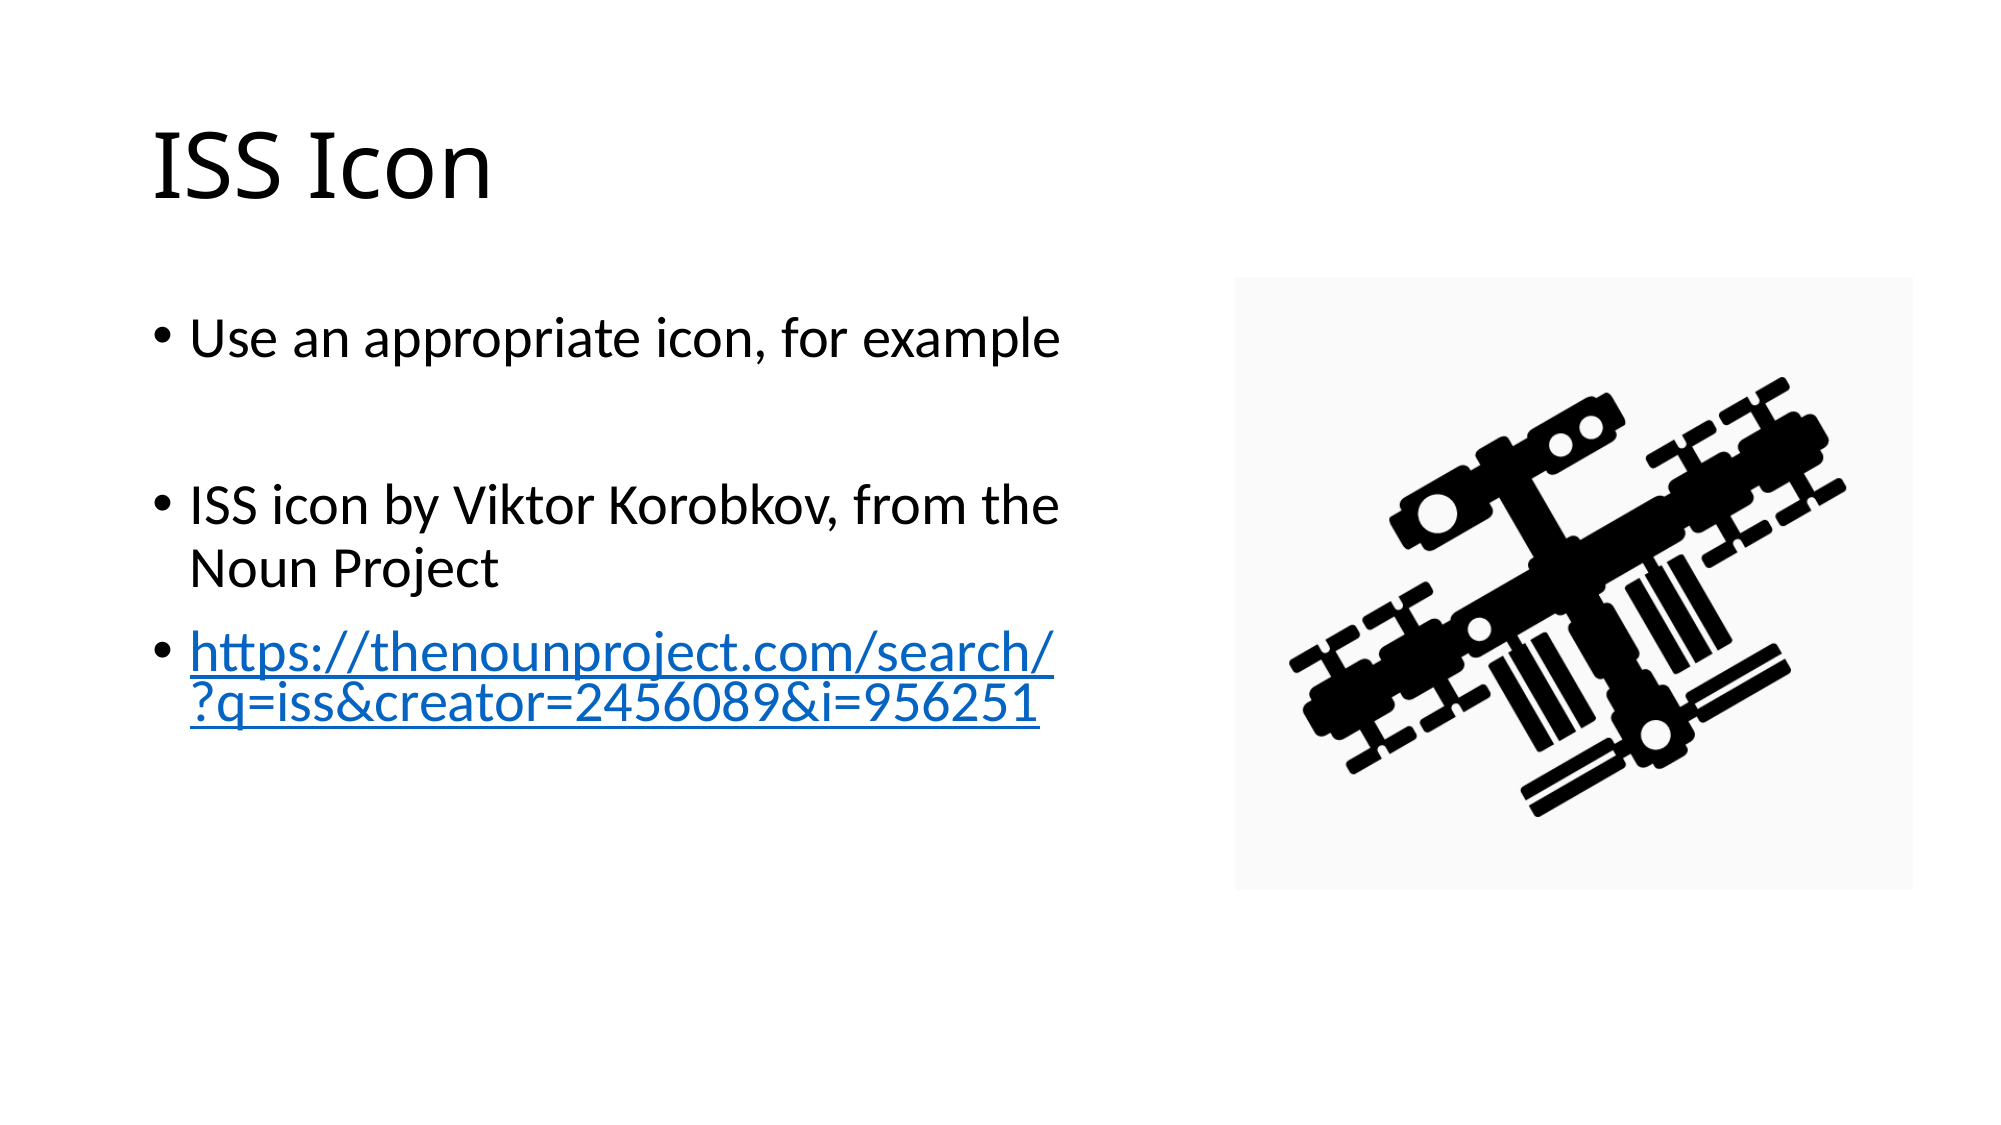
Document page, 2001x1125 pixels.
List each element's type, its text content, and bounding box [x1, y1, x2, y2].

title ISS Icon [137, 59, 1863, 278]
list Use an appropriate icon, for example ISS icon by Viktor Korobkov, from the Noun Project https://thenounproject.com/search/?q=iss&creator=2456089&i=956251 [137, 299, 1090, 1014]
picture [1235, 277, 1913, 890]
